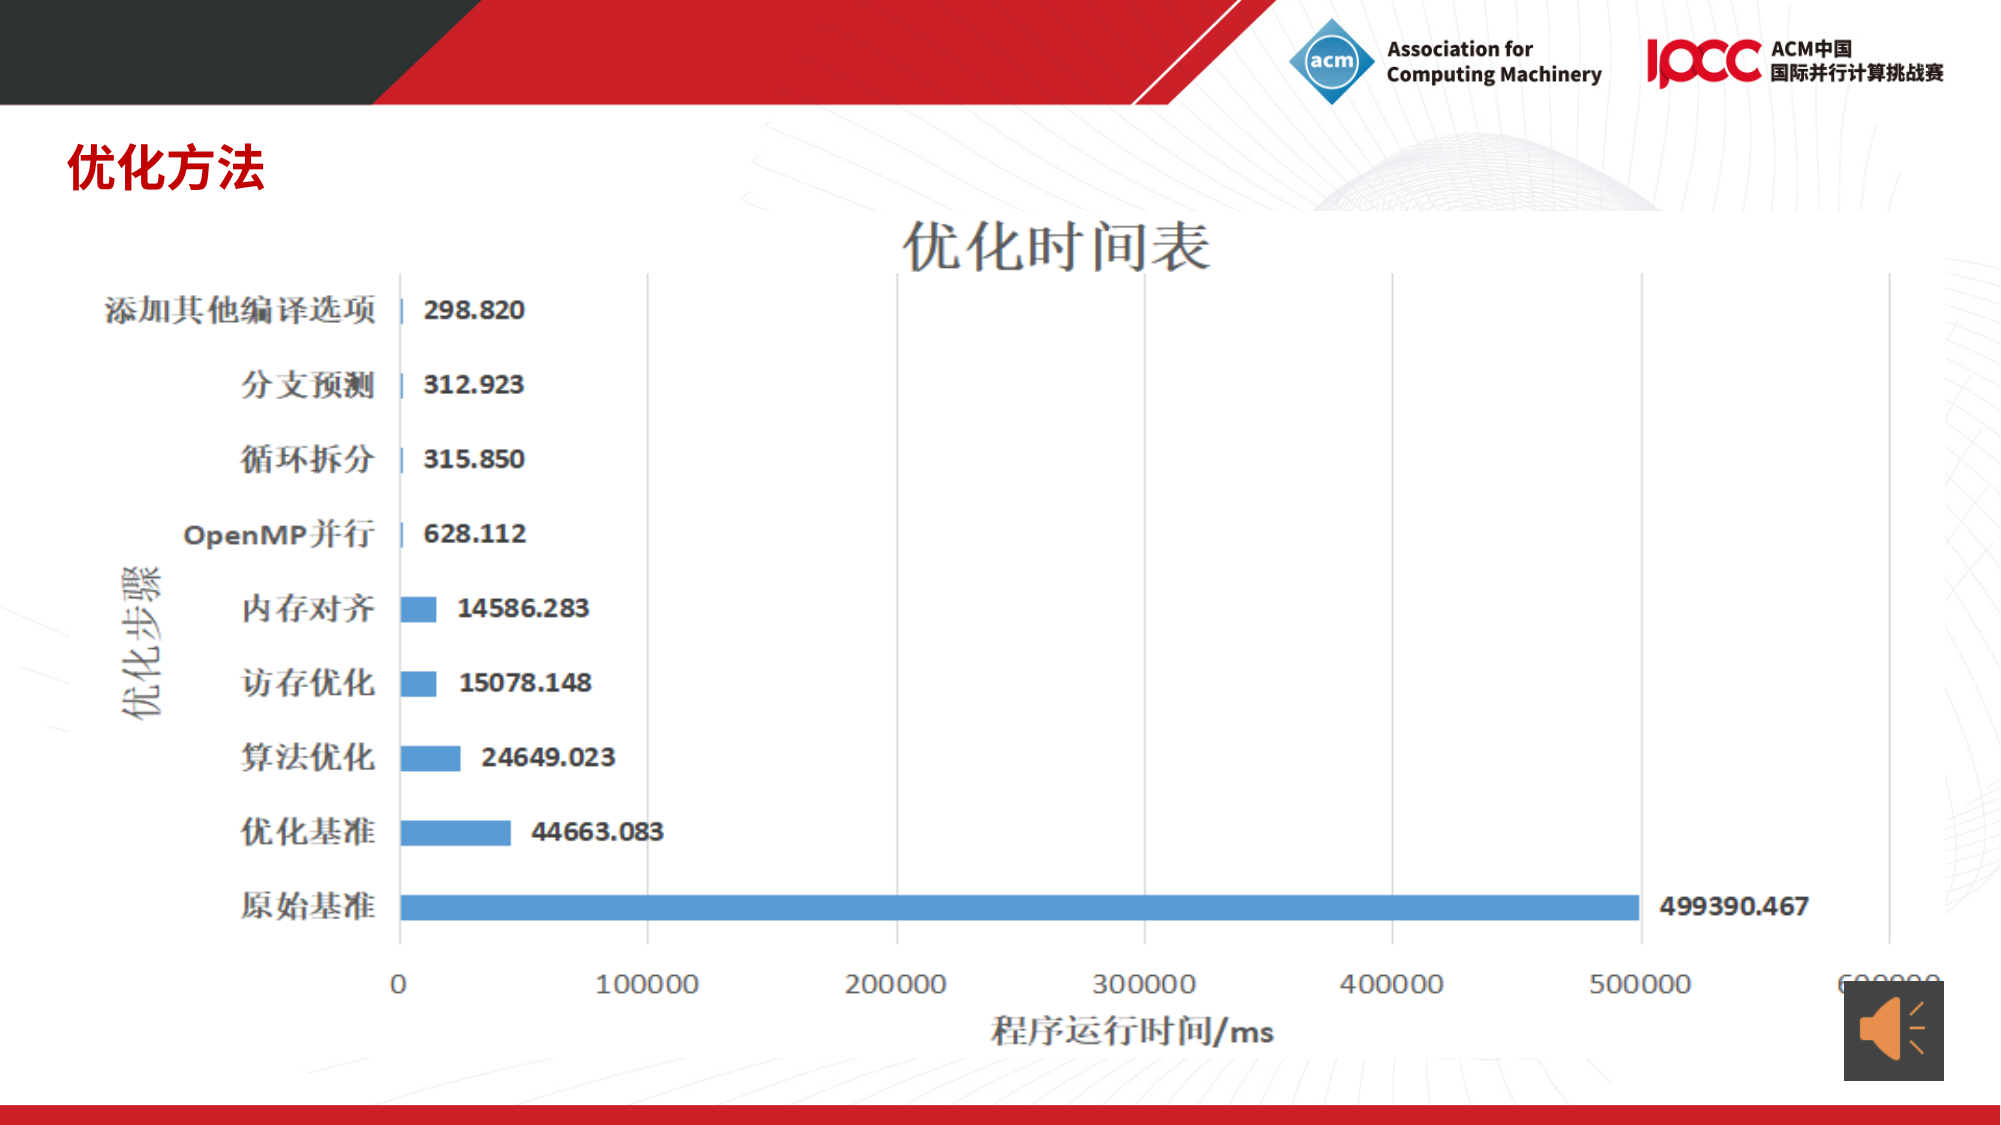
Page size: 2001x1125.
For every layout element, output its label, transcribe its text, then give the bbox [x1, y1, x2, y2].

picture [0, 0, 2001, 1125]
text_box 优化方法 [52, 128, 892, 204]
